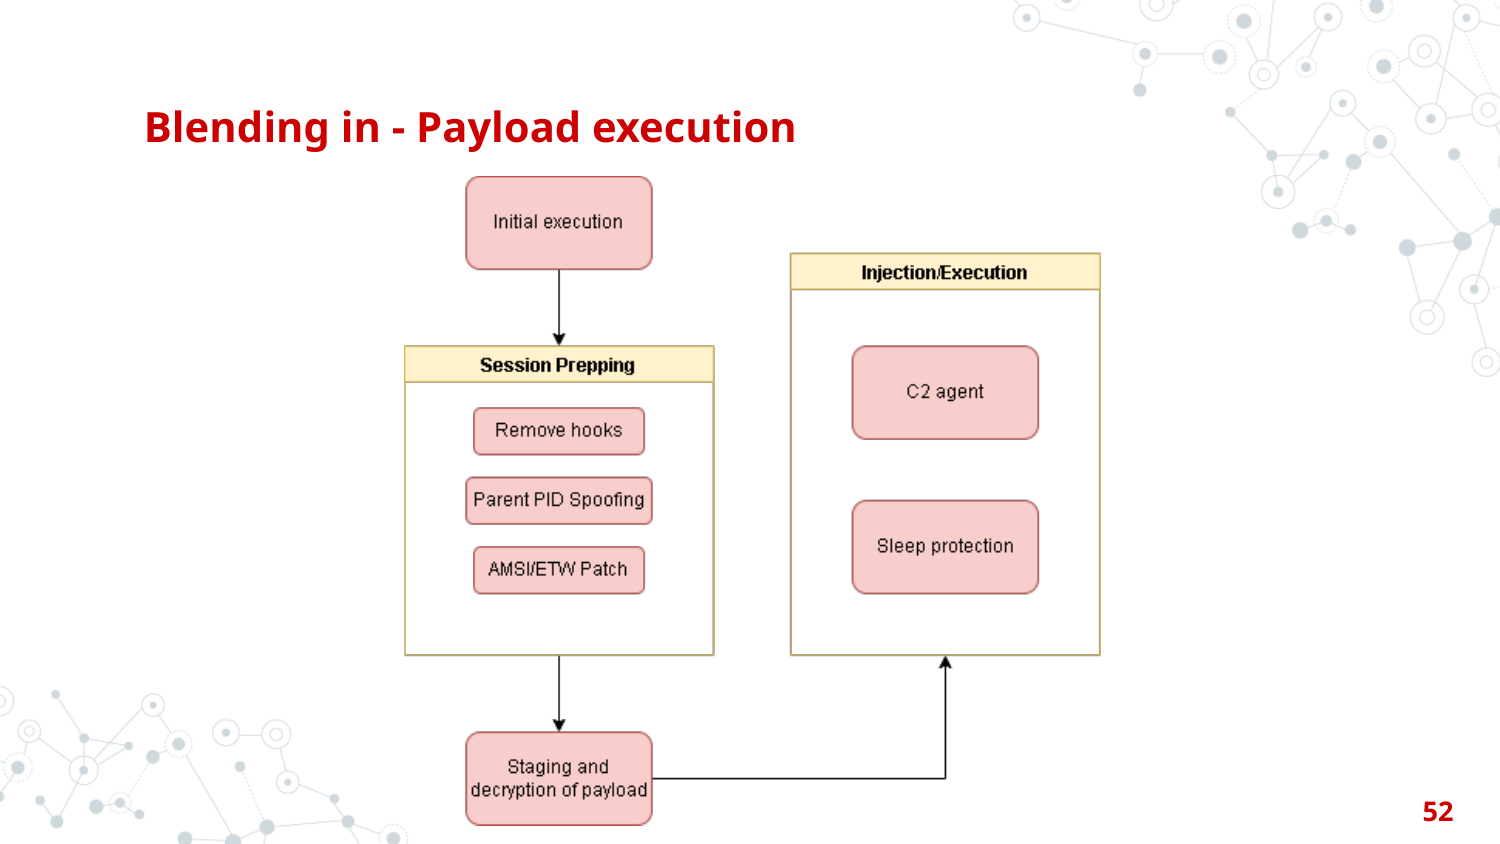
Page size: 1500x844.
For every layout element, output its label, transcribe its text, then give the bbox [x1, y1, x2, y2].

slide_number 52 [1378, 779, 1469, 844]
title Blending in - Payload execution [128, 50, 1372, 166]
picture [0, 0, 1500, 844]
